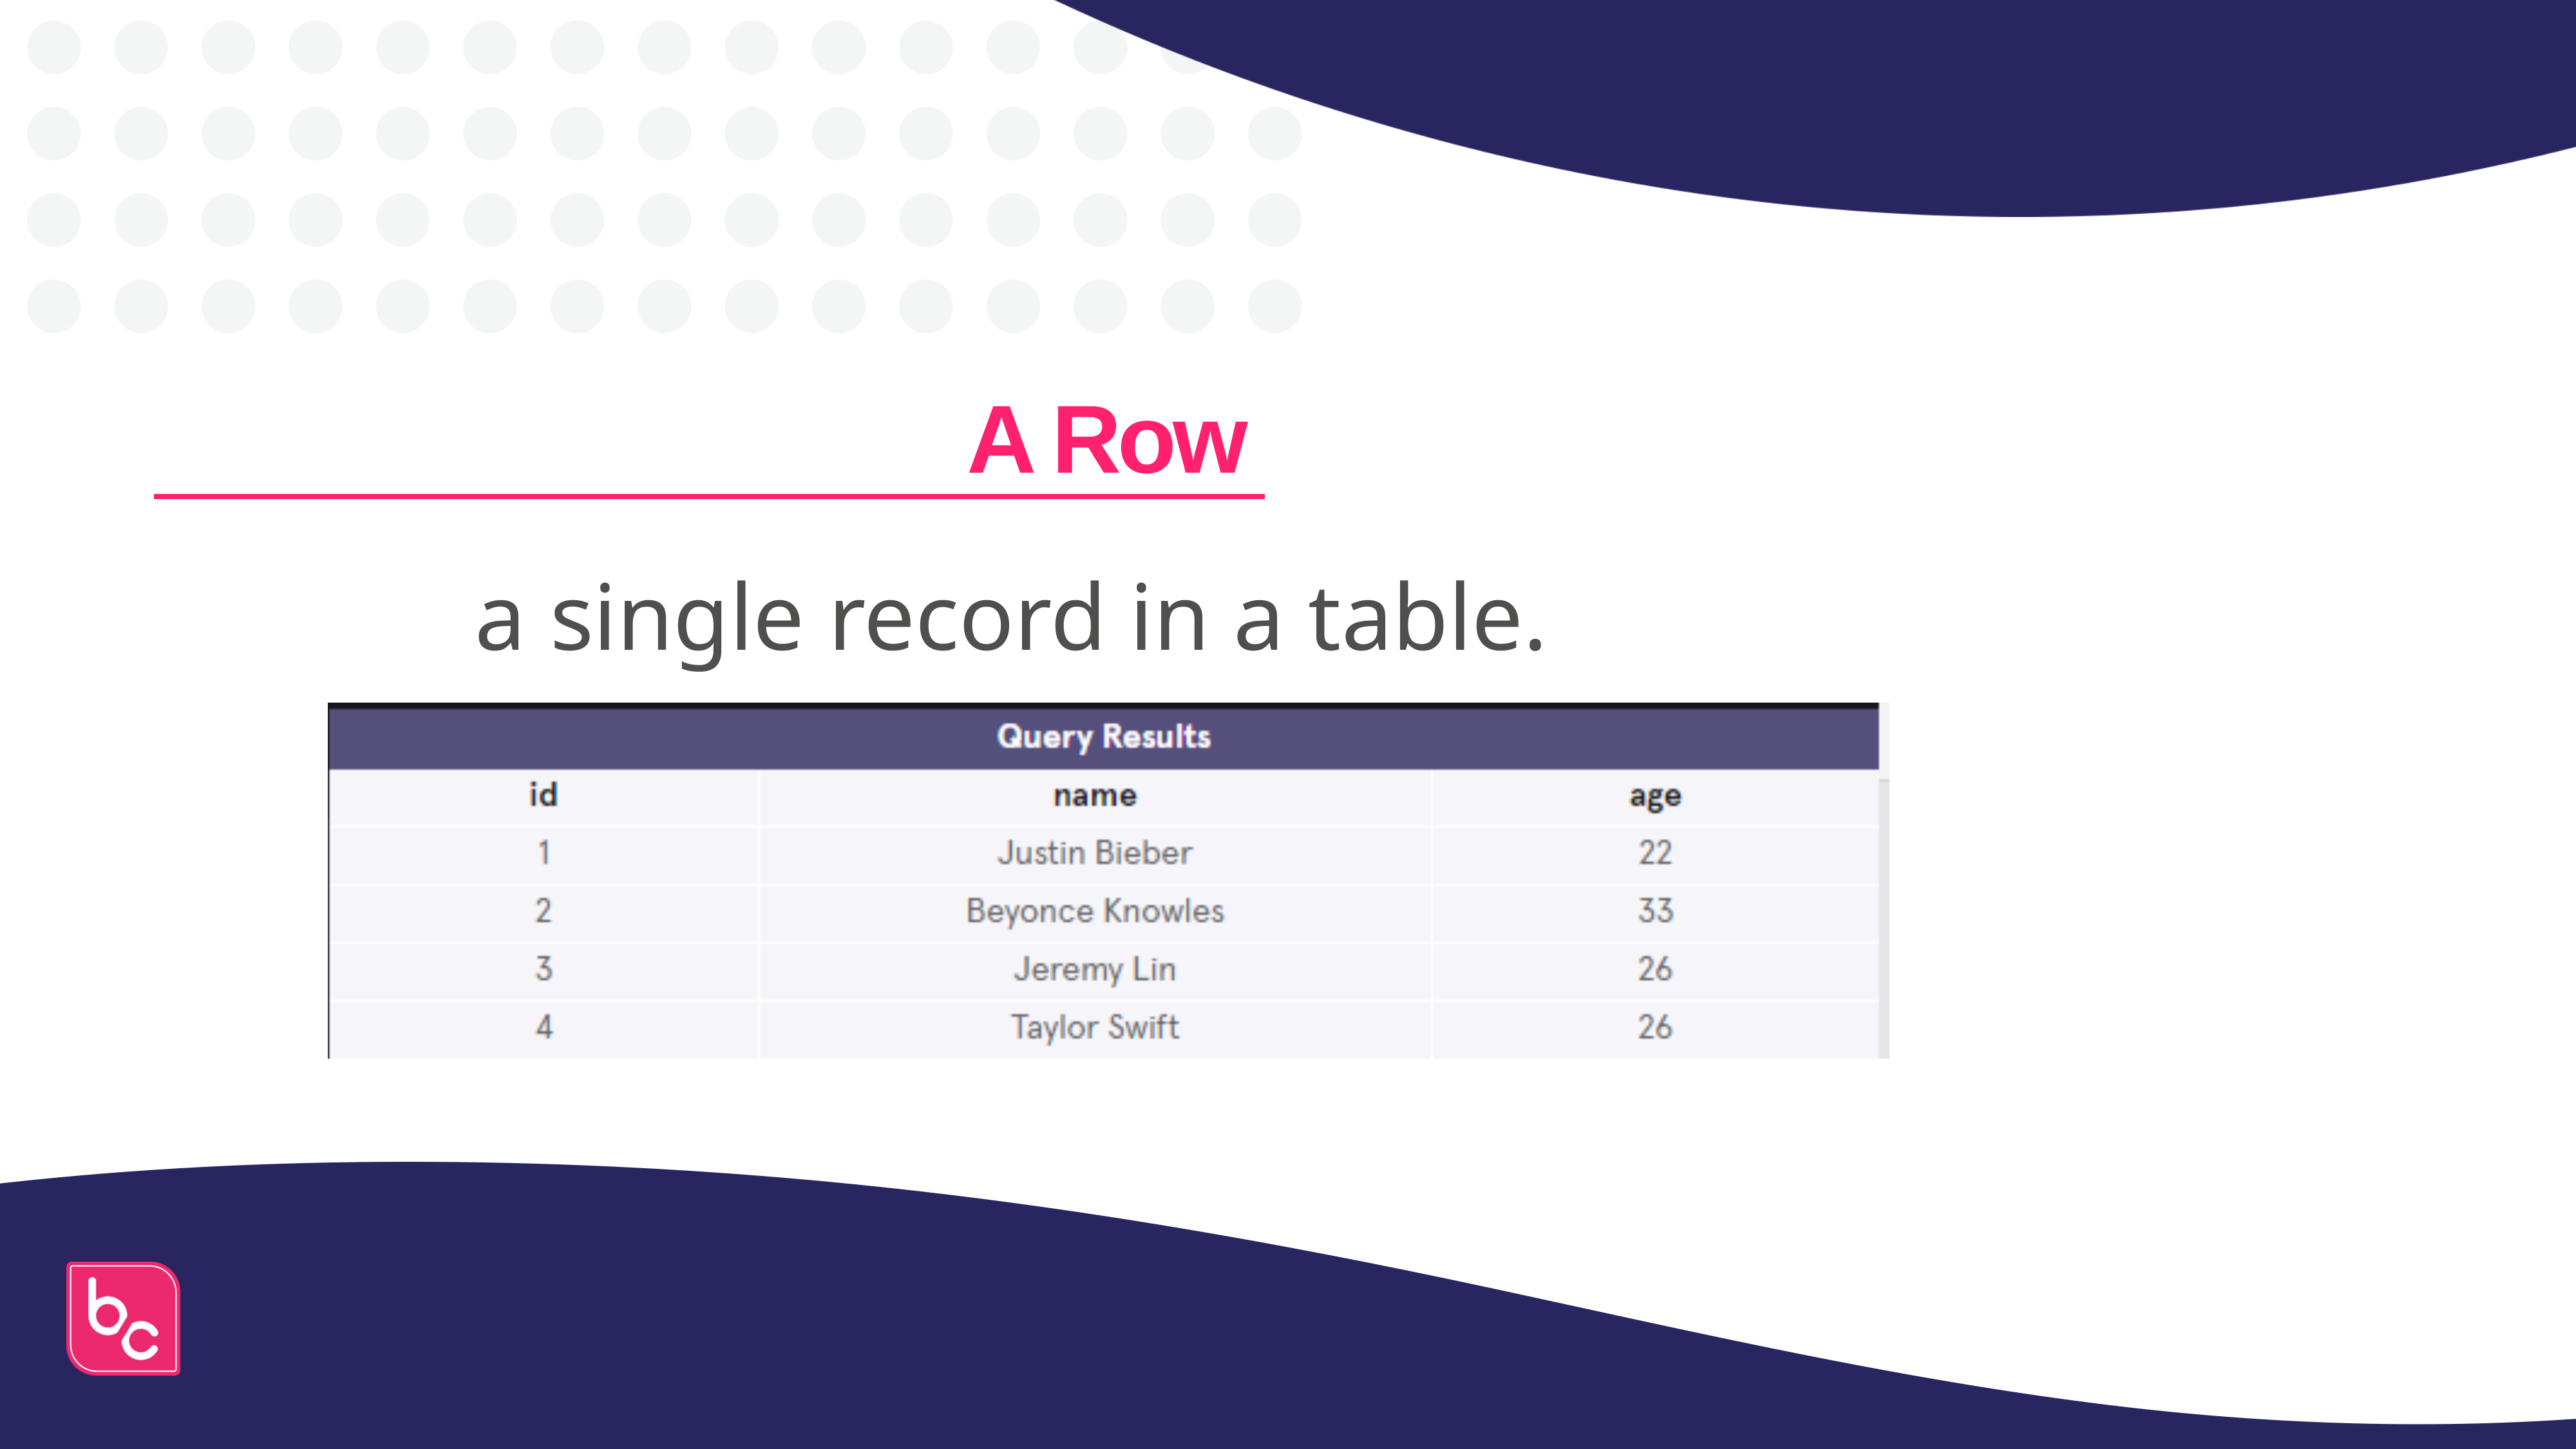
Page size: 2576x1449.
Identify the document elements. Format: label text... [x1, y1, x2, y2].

list a single record in a table. [469, 553, 1956, 676]
title A Row [67, 214, 1255, 498]
picture [1053, 0, 2576, 217]
picture [328, 702, 1889, 1059]
picture [0, 1162, 2576, 1449]
